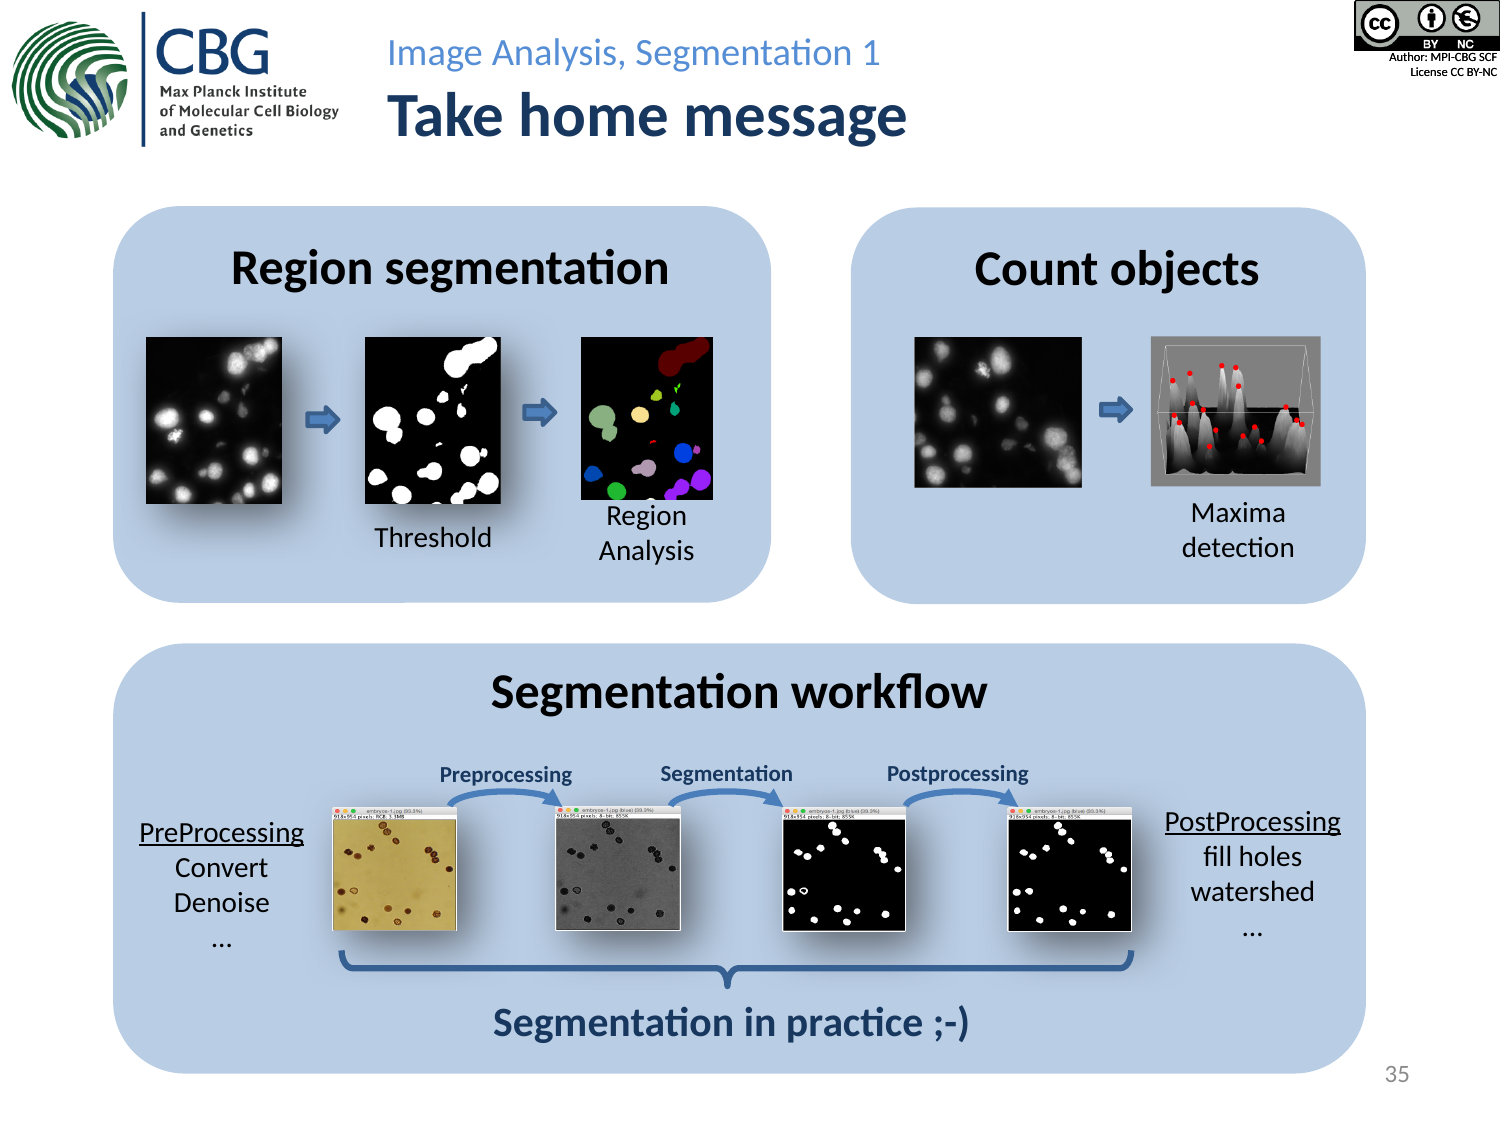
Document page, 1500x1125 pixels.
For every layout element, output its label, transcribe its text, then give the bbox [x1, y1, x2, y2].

title Image Analysis, Segmentation 1 Take home message [372, 19, 1500, 157]
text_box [112, 205, 772, 603]
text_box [112, 643, 1367, 1074]
slide_number 35 [1074, 1042, 1425, 1103]
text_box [850, 207, 1367, 605]
picture [11, 11, 339, 147]
picture [1354, 0, 1500, 19]
